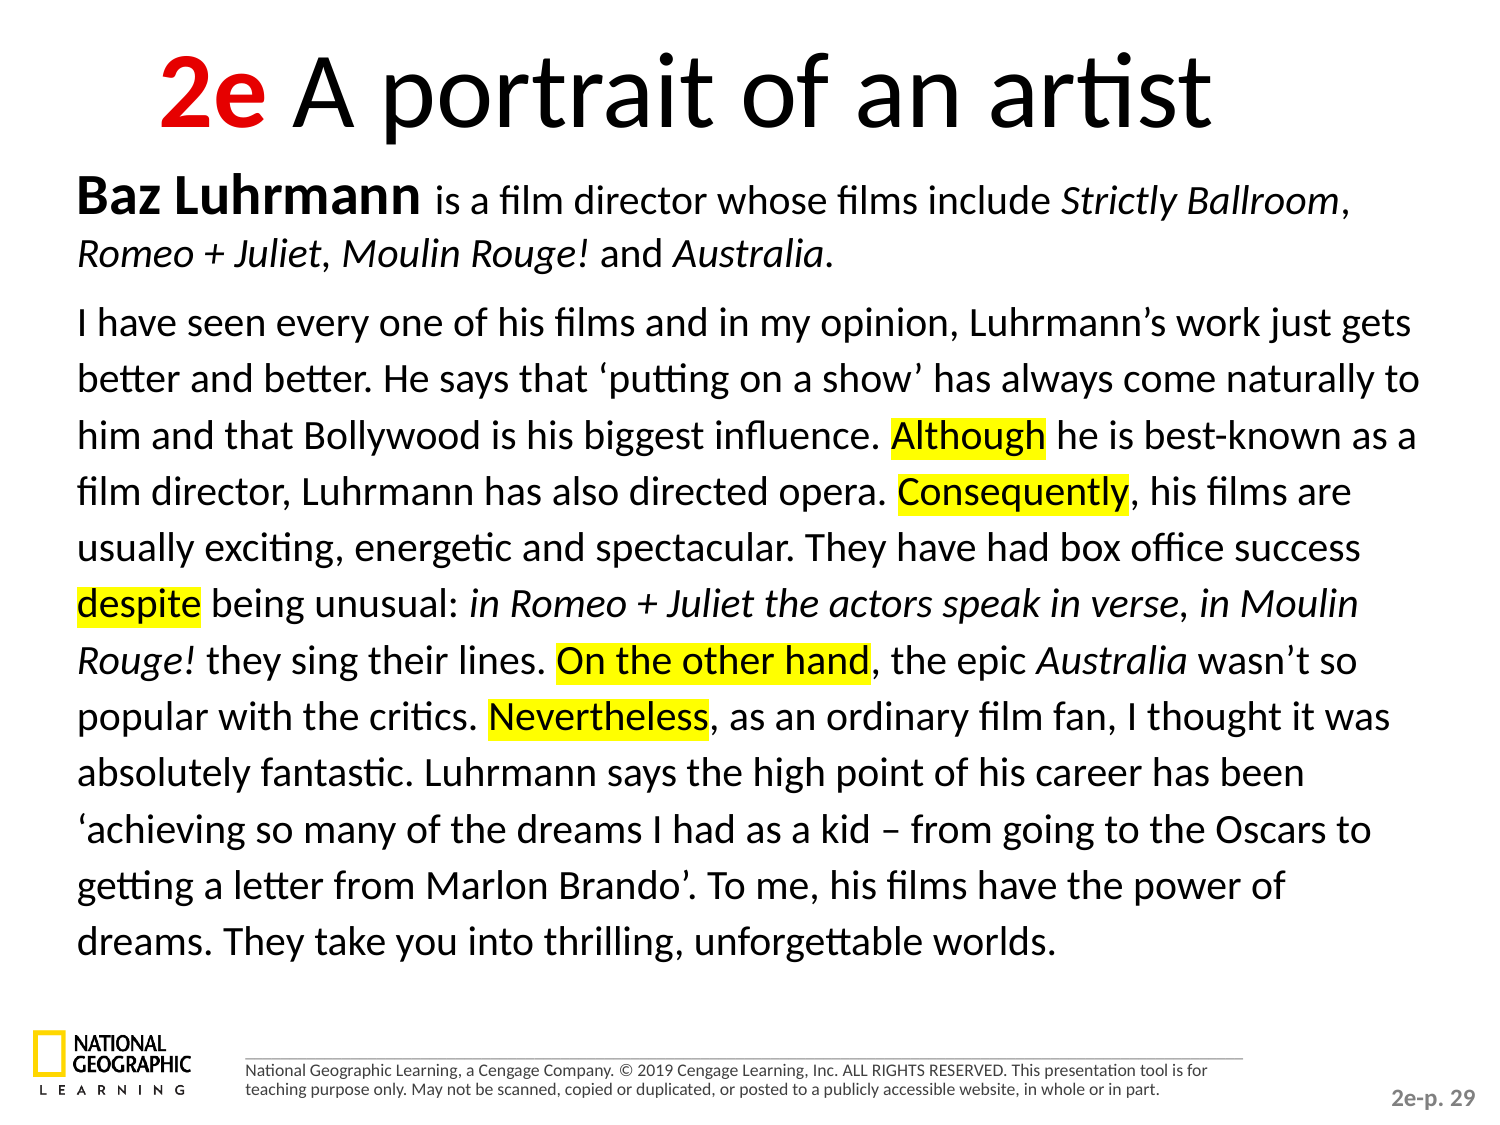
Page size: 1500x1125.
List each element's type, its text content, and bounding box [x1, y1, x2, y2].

picture [33, 1030, 191, 1095]
text_box 2e A portrait of an artist [144, 11, 1445, 157]
text_box 2e-p. 29 [1322, 1073, 1491, 1119]
text_box Baz Luhrmann is a film director whose films include Strictly Ballroom, Romeo + Juliet, Moulin Rouge! and Australia. I have seen every one of his films and in my opinion, Luhrmann’s work just gets better and better. He says that ‘putting on a show’ has always come naturally to him and that Bollywood is his biggest influence. Although he is best-known as a film director, Luhrmann has also directed opera. Consequently, his films are usually exciting, energetic and spectacular. They have had box office success despite being unusual: in Romeo + Juliet the actors speak in verse, in Moulin Rouge! they sing their lines. On the other hand, the epic Australia wasn’t so popular with the critics. Nevertheless, as an ordinary film fan, I thought it was absolutely fantastic. Luhrmann says the high point of his career has been ‘achieving so many of the dreams I had as a kid – from going to the Oscars to getting a letter from Marlon Brando’. To me, his films have the power of dreams. They take you into thrilling, unforgettable worlds. [62, 148, 1438, 972]
